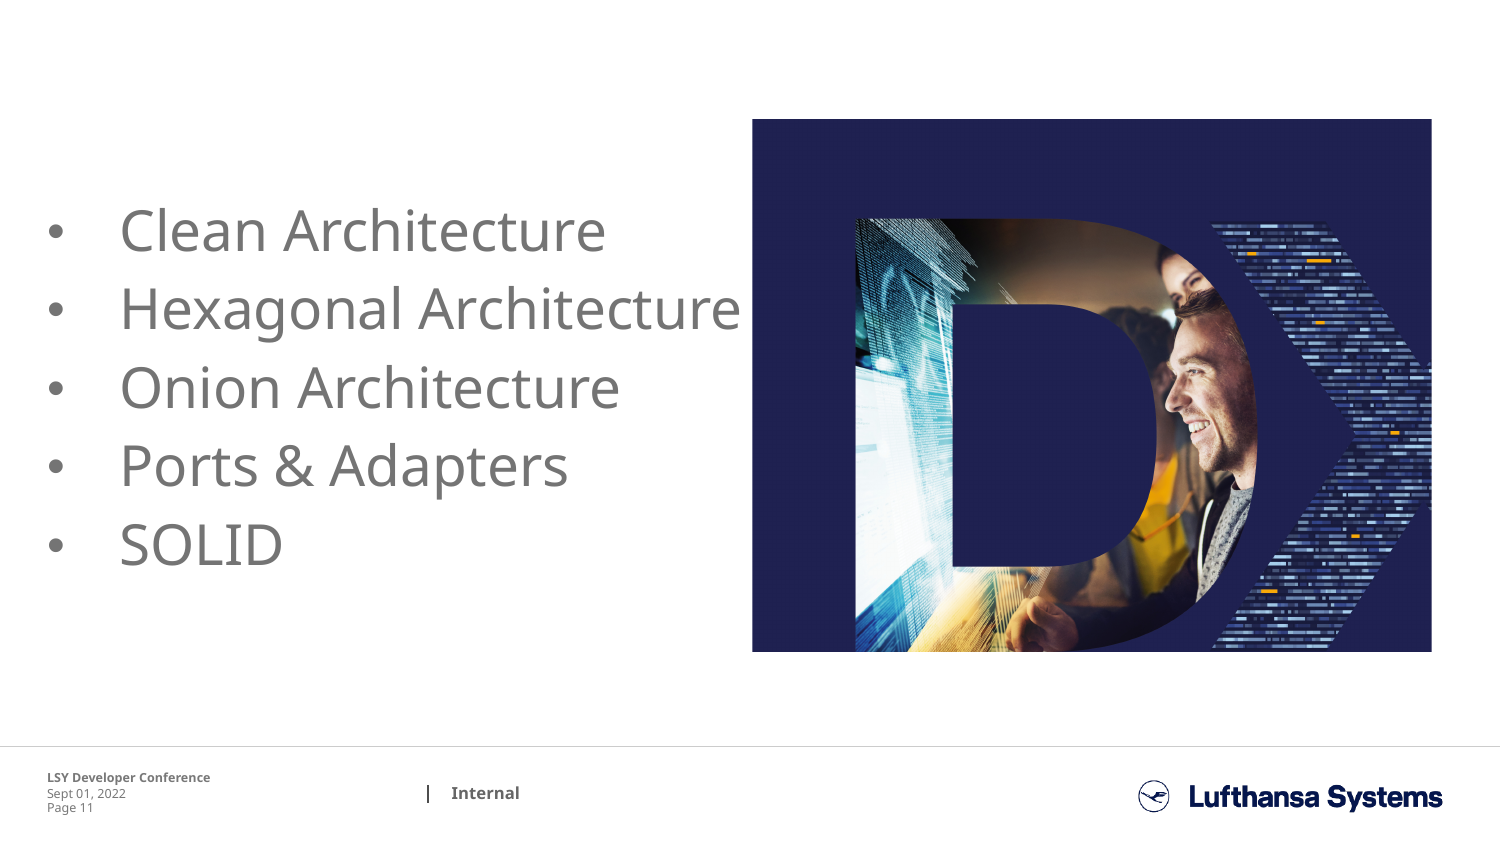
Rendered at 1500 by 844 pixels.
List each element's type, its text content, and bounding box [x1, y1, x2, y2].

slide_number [47, 786, 402, 801]
footer LSY Developer Conference [47, 770, 402, 786]
picture [1136, 778, 1443, 813]
list Clean Architecture Hexagonal Architecture Onion Architecture Ports & Adapters SOLID [47, 168, 752, 603]
slide_number Page 11 [47, 801, 103, 817]
picture [752, 119, 1432, 652]
